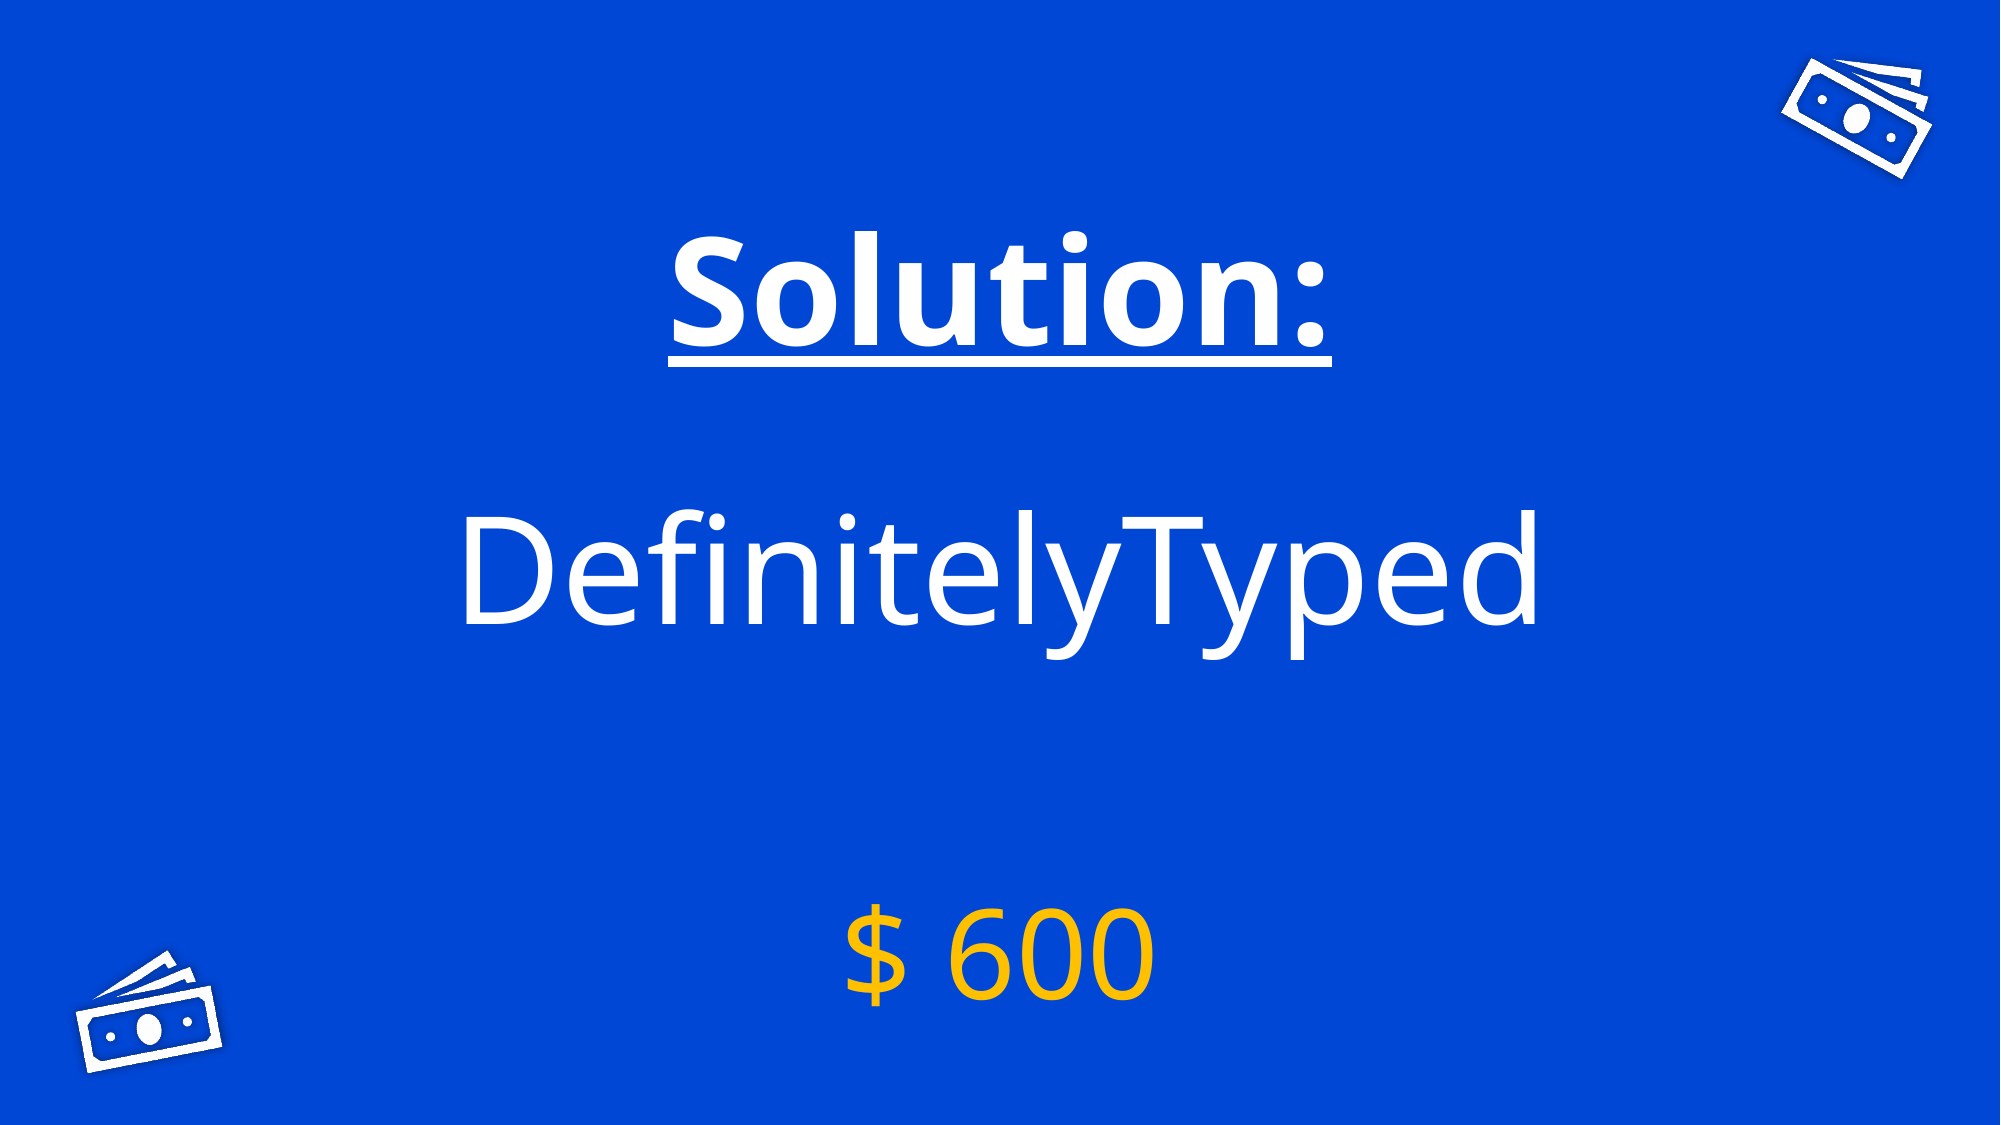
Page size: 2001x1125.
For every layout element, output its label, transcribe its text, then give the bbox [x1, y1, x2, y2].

text_box Solution: DefinitelyTyped [320, 187, 1680, 663]
picture [1764, 0, 1968, 204]
text_box $ 600 [797, 867, 1203, 1033]
picture [58, 923, 233, 1099]
